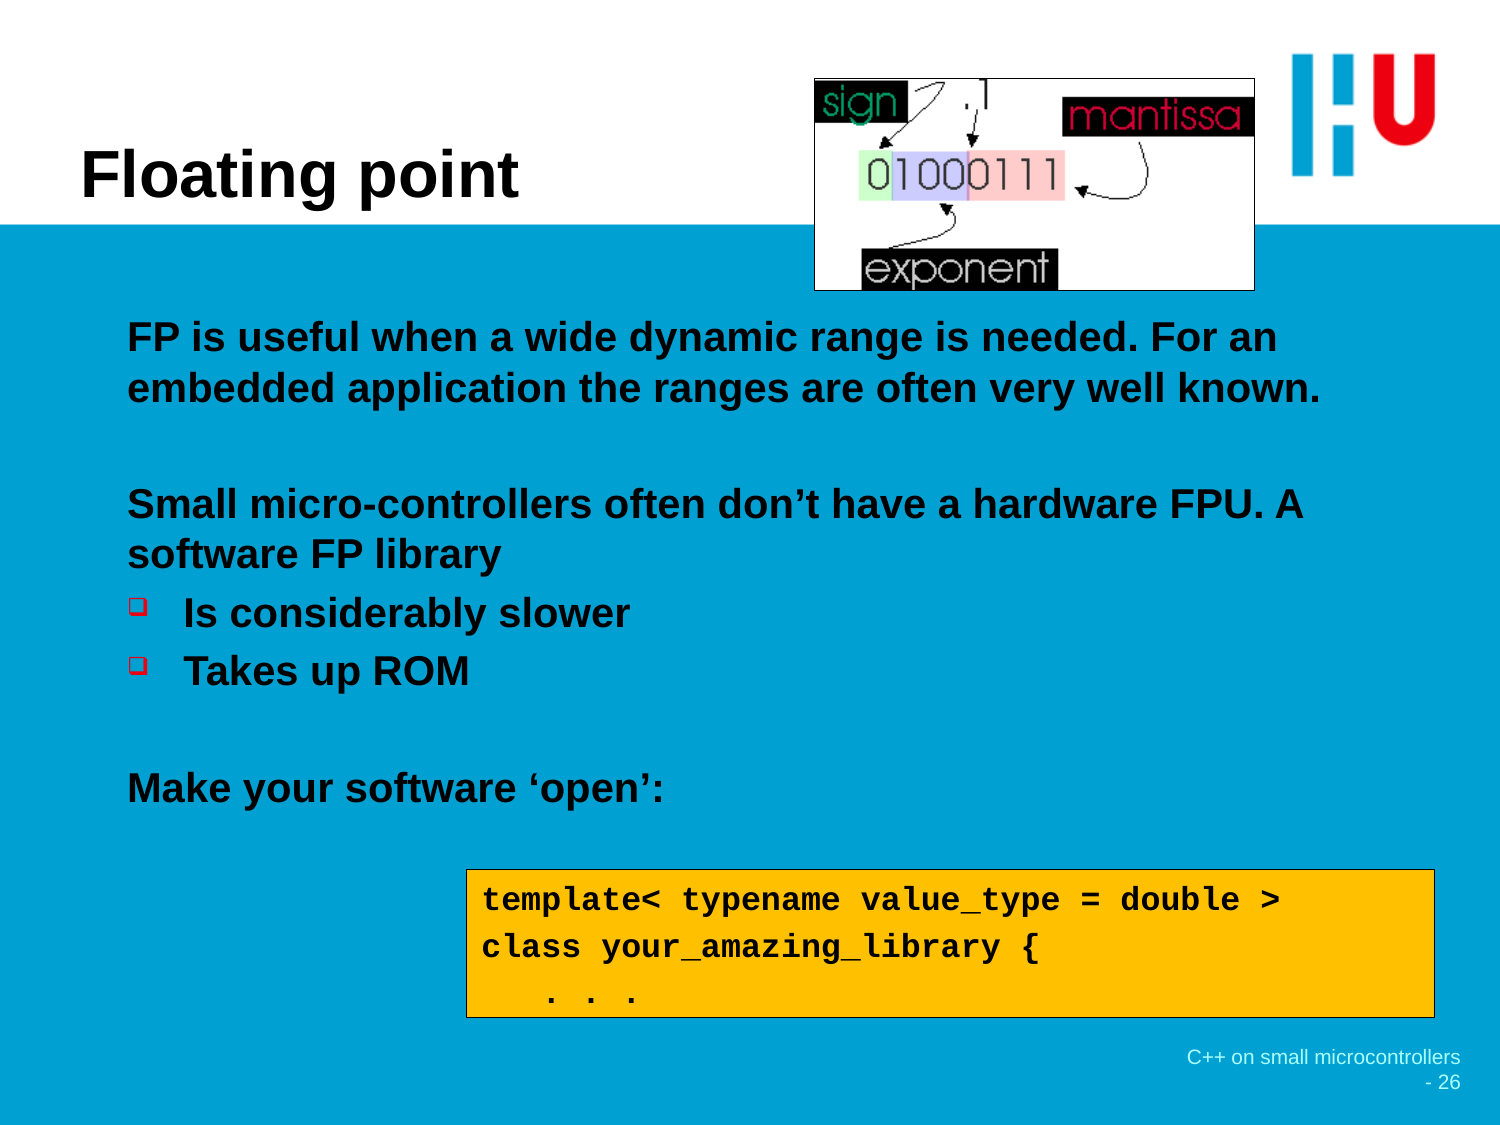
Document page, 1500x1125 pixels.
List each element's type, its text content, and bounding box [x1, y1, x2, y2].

list FP is useful when a wide dynamic range is needed. For an embedded application the ranges are often very well known. Small micro-controllers often don’t have a hardware FPU. A software FP library Is considerably slower Takes up ROM Make your software ‘open’: [112, 302, 1463, 1059]
text_box template< typename value_type = double > class your_amazing_library { . . . [466, 869, 1435, 1018]
slide_number C++ on small microcontrollers - 26 [1163, 1030, 1476, 1106]
picture [0, 0, 1500, 290]
title Floating point [64, 30, 1294, 219]
